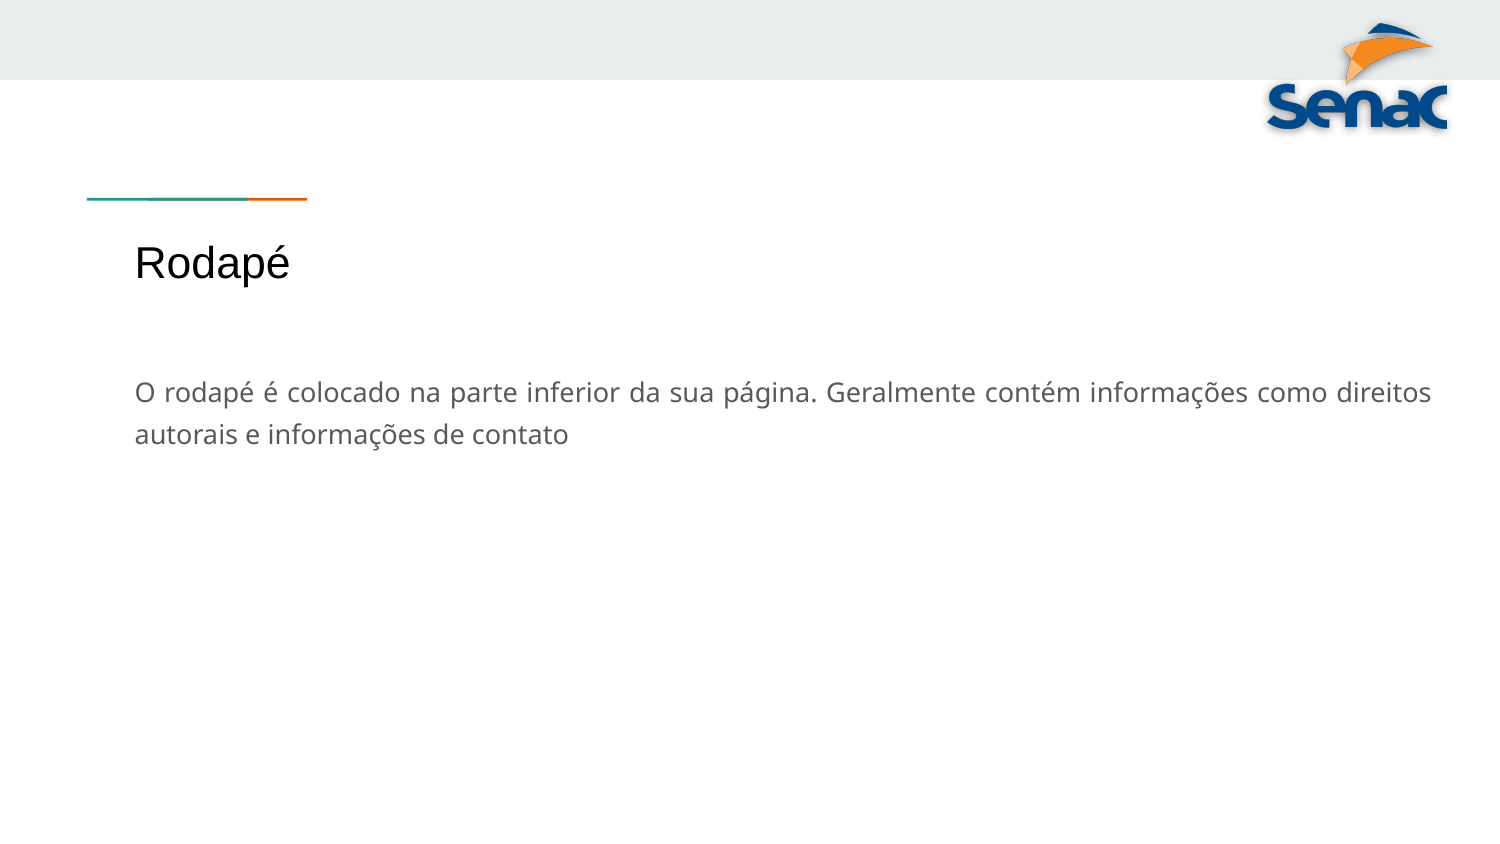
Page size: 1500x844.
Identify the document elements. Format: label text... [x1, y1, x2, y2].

picture [1266, 22, 1448, 129]
title Rodapé [119, 216, 1381, 305]
list O rodapé é colocado na parte inferior da sua página. Geralmente contém informações como direitos autorais e informações de contato [119, 353, 1447, 725]
